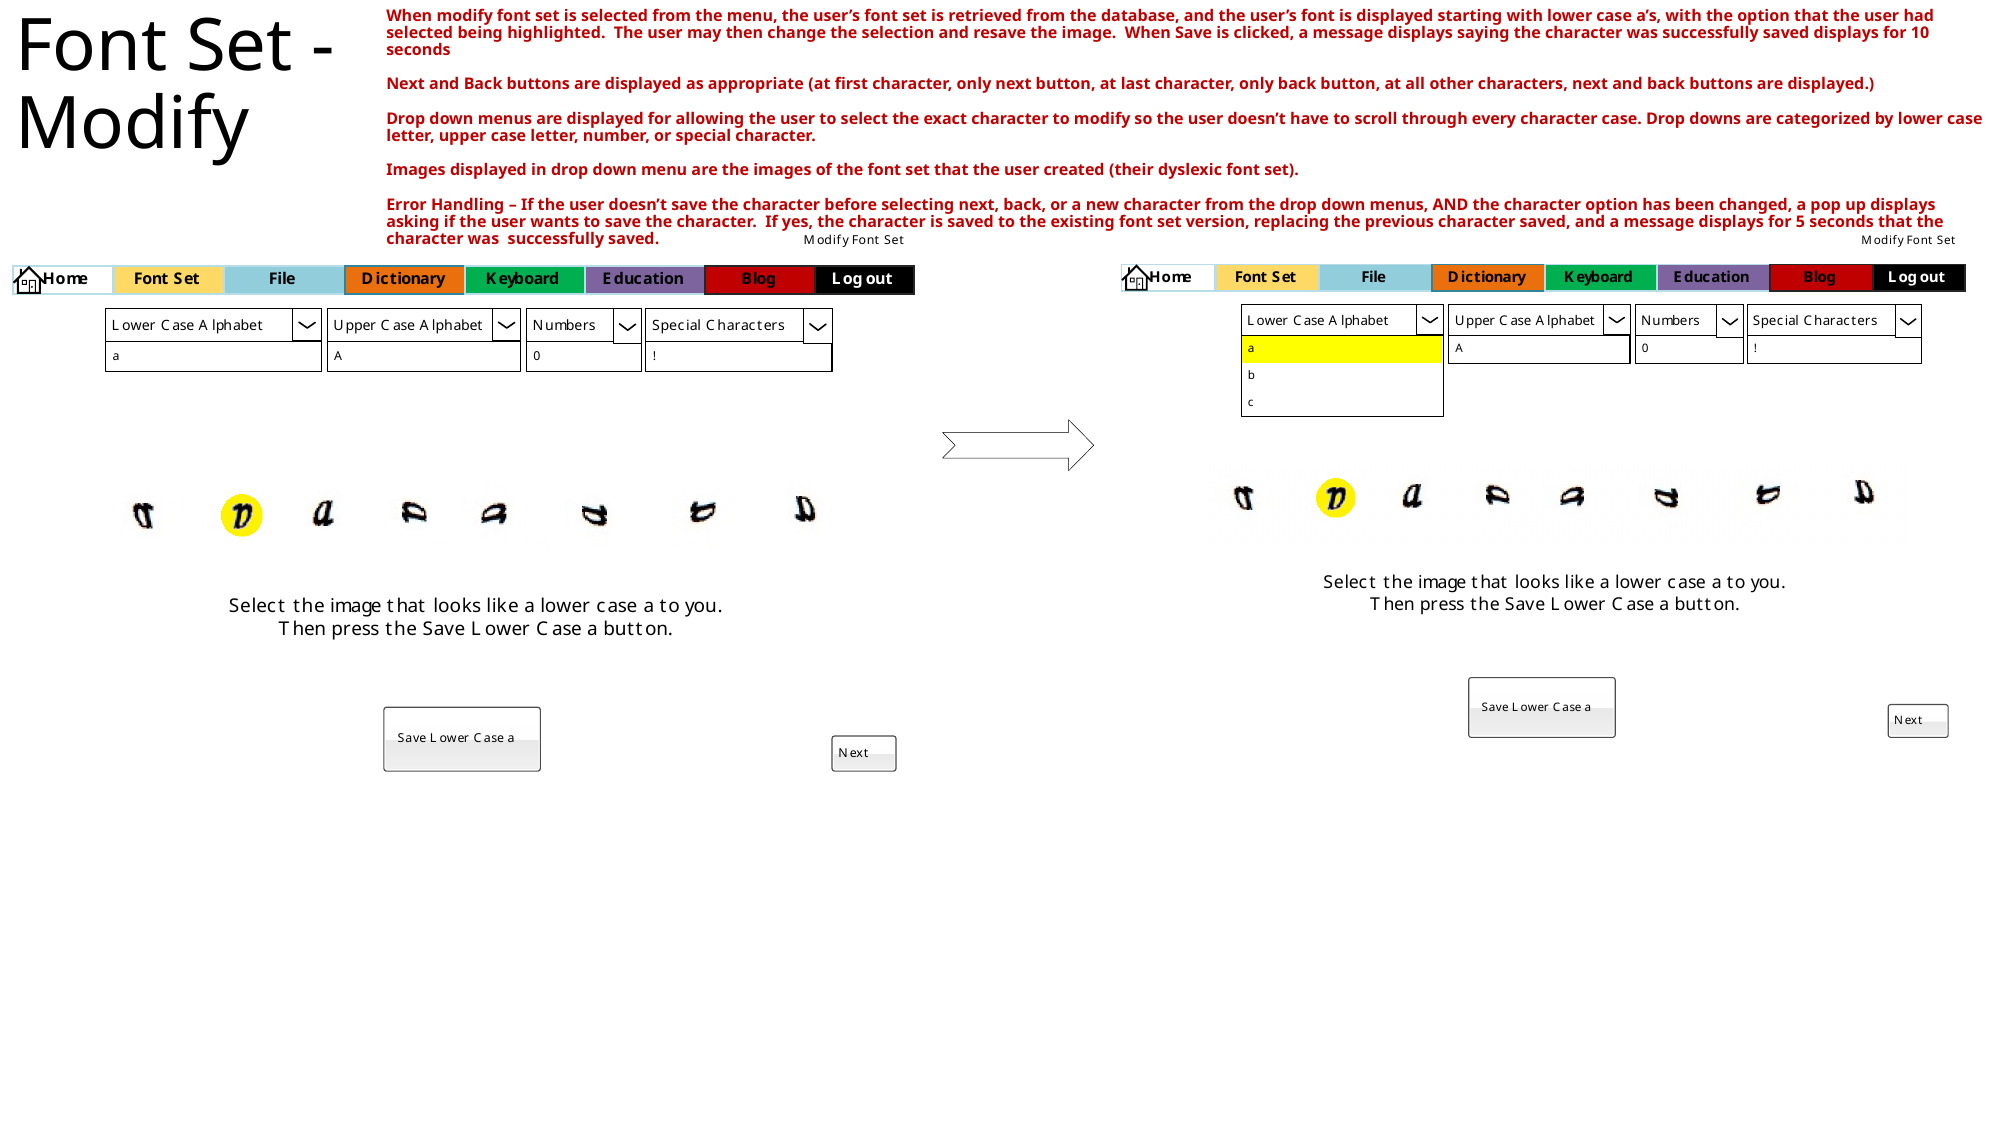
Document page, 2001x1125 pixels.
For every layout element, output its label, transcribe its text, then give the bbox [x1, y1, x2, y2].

picture [1118, 227, 1968, 739]
text_box When modify font set is selected from the menu, the user’s font set is retrieved from the database, and the user’s font is displayed starting with lower case a’s, with the option that the user had selected being highlighted. The user may then change the selection and resave the image. When Save is clicked, a message displays saying the character was successfully saved displays for 10 seconds Next and Back buttons are displayed as appropriate (at first character, only next button, at last character, only back button, at all other characters, next and back buttons are displayed.) Drop down menus are displayed for allowing the user to select the exact character to modify so the user doesn’t have to scroll through every character case. Drop downs are categorized by lower case letter, upper case letter, number, or special character. Images displayed in drop down menu are the images of the font set that the user created (their dyslexic font set). Error Handling – If the user doesn’t save the character before selecting next, back, or a new character from the drop down menus, AND the character option has been changed, a pop up displays asking if the user wants to save the character. If yes, the character is saved to the existing font set version, replacing the previous character saved, and a message displays for 5 seconds that the character was successfully saved. [371, 0, 2000, 257]
picture [9, 226, 917, 773]
title Font Set - Modify [0, 0, 371, 172]
picture [939, 416, 1096, 473]
